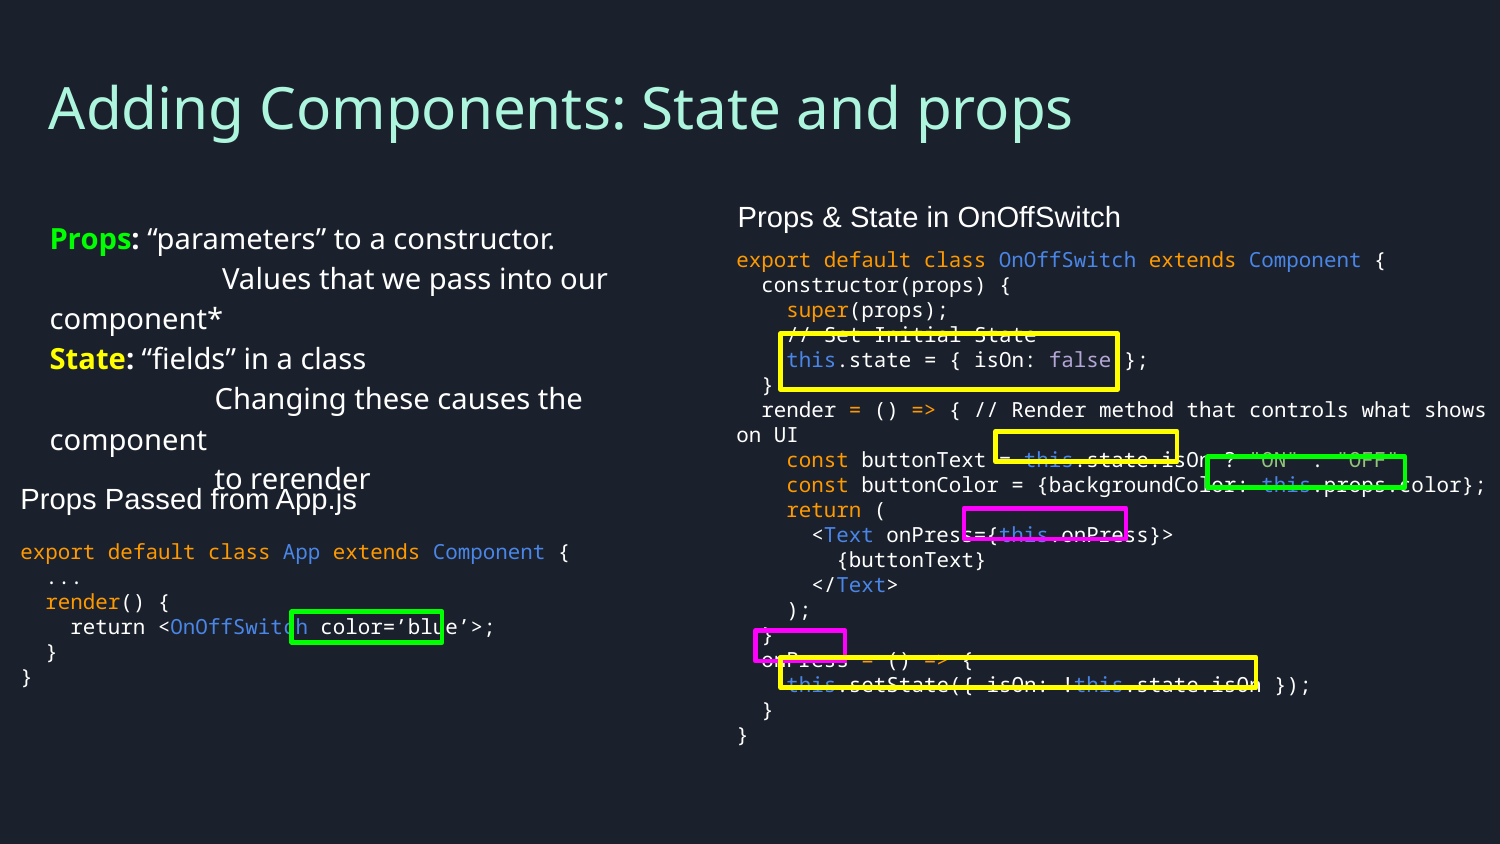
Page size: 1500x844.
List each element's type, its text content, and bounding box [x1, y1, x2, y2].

text_box [995, 431, 1178, 462]
title Adding Components: State and props [33, 55, 1189, 206]
text_box Props & State in OnOffSwitch [722, 183, 1222, 256]
list Props: “parameters” to a constructor. Values that we pass into our component* State: “fields” in a class Changing these causes the component to rerender [34, 199, 723, 432]
text_box Props Passed from App.js [5, 465, 398, 538]
text_box [1207, 456, 1405, 488]
text_box [963, 508, 1127, 539]
text_box export default class App extends Component { ... render() { return <OnOffSwitch color=’blue’>; } } [5, 453, 659, 774]
text_box [780, 657, 1257, 688]
text_box export default class OnOffSwitch extends Component { constructor(props) { super(props); // Set Initial State this.state = { isOn: false }; } render = () => { // Render method that controls what shows on UI const buttonText = this.state.isOn ? "ON" : "OFF"; const buttonColor = {backgroundColor: this.props.color}; return ( <Text onPress={this.onPress}> {buttonText} </Text> ); } onPress = () => { this.setState({ isOn: !this.state.isOn }); } } [721, 212, 1500, 782]
text_box [780, 333, 1118, 390]
text_box [291, 611, 443, 643]
text_box [755, 630, 845, 662]
